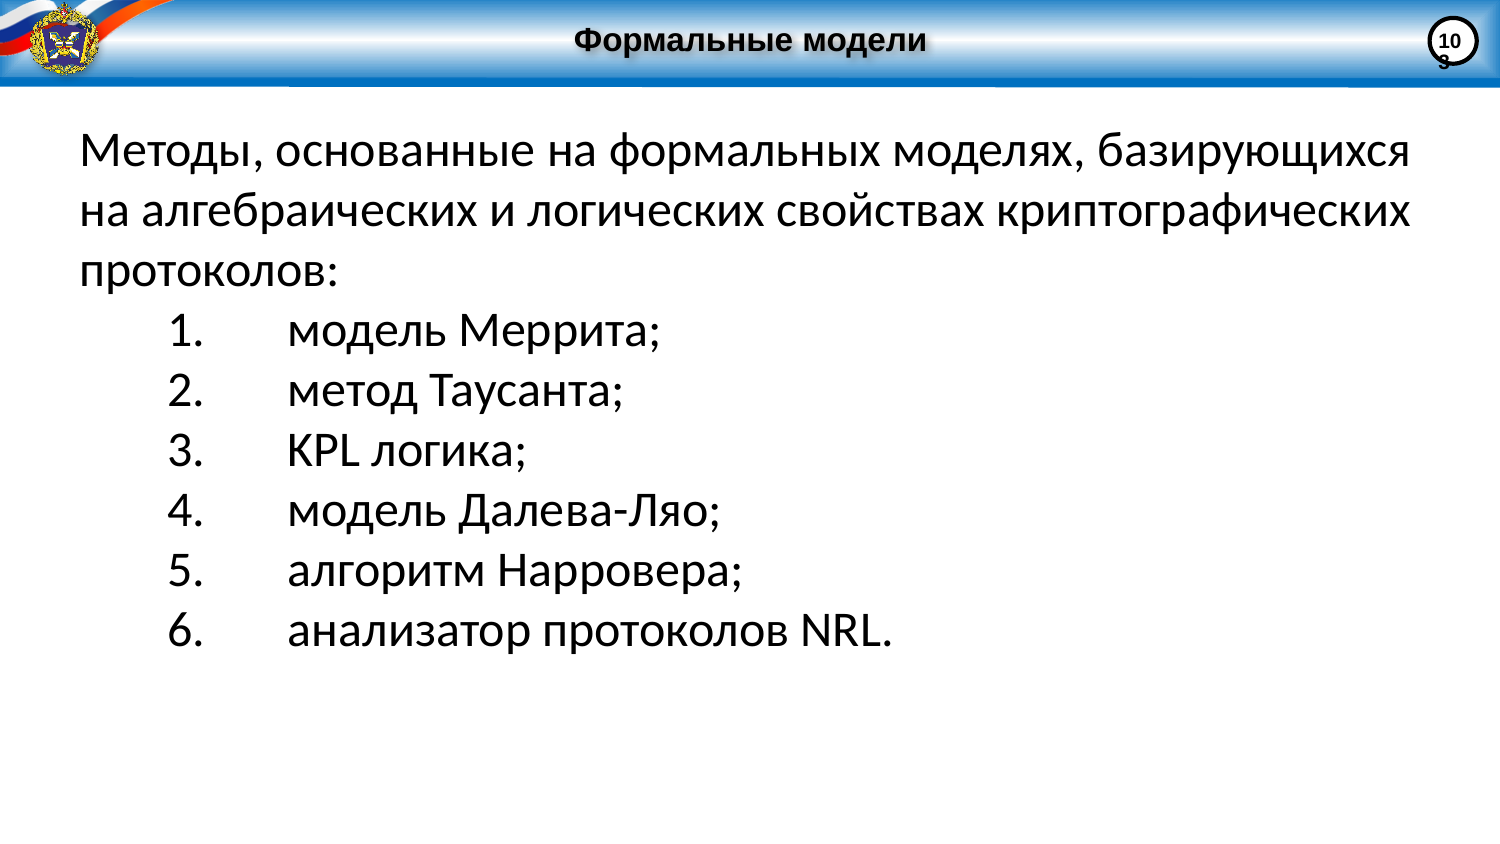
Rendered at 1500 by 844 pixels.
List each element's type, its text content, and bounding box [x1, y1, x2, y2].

slide_number 103 [1423, 12, 1483, 68]
text_box Методы, основанные на формальных моделях, базирующихся на алгебраических и логических свойствах криптографических протоколов: 1. модель Меррита; 2. метод Таусанта; 3. KPL логика; 4. модель Далева-Ляо; 5. алгоритм Нарровера; 6. анализатор протоколов NRL. [64, 109, 1471, 745]
title Формальные модели [1, 0, 1500, 86]
